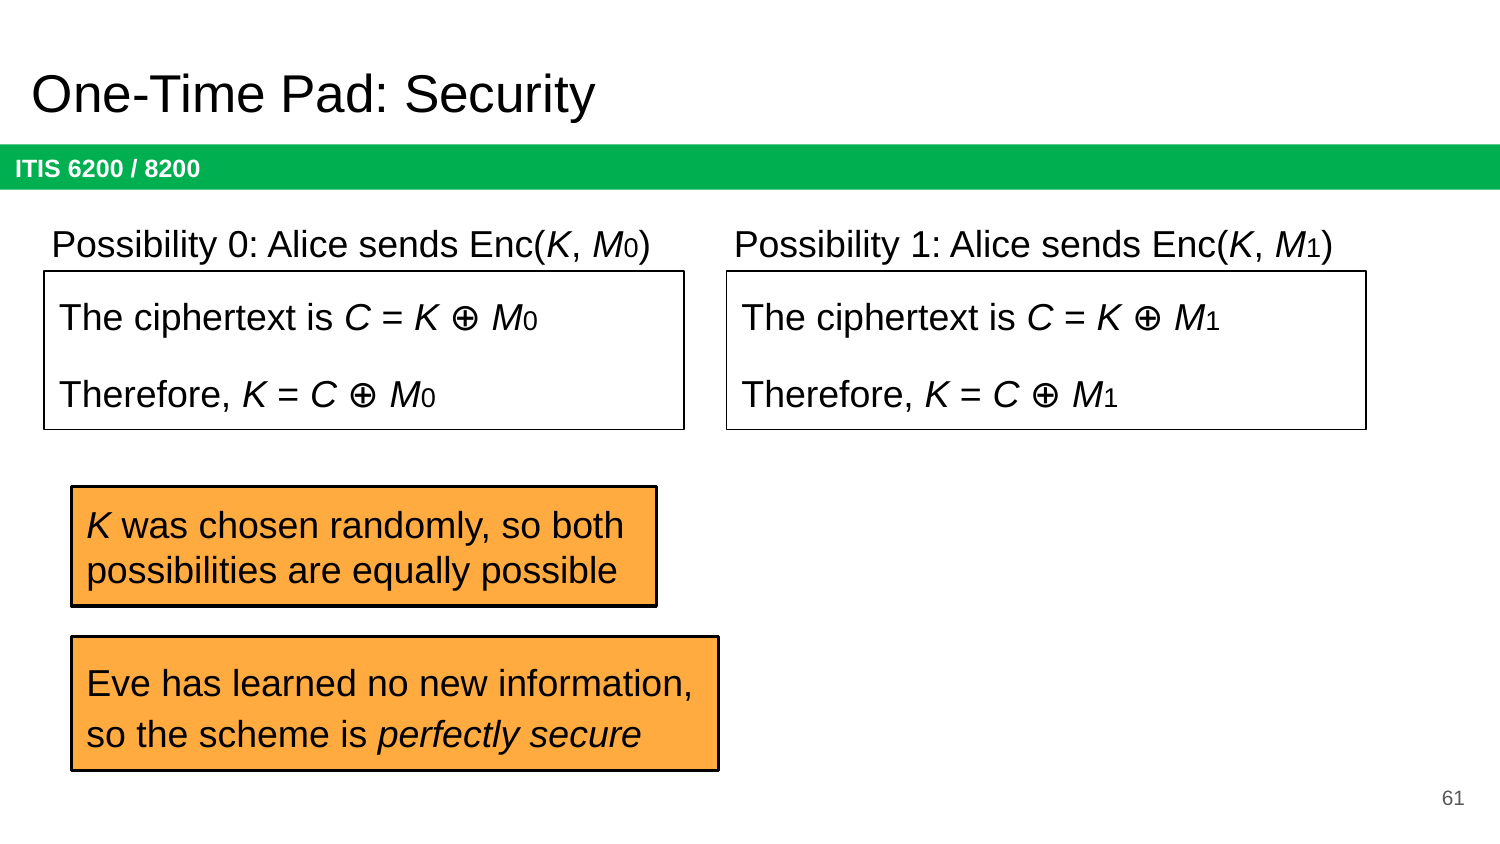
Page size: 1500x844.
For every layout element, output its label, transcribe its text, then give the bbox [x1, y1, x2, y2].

slide_number 61 [1389, 764, 1480, 830]
text_box Possibility 1: Alice sends Enc(K, M1) [718, 205, 1367, 281]
text_box Eve has learned no new information, so the scheme is perfectly secure [71, 636, 719, 771]
text_box The ciphertext is C = K ⊕ M1 Therefore, K = C ⊕ M1 [726, 271, 1367, 430]
text_box K was chosen randomly, so both possibilities are equally possible [71, 486, 657, 607]
text_box The ciphertext is C = K ⊕ M0 Therefore, K = C ⊕ M0 [43, 271, 684, 430]
title One-Time Pad: Security [16, 44, 1415, 139]
text_box Possibility 0: Alice sends Enc(K, M0) [36, 205, 696, 281]
